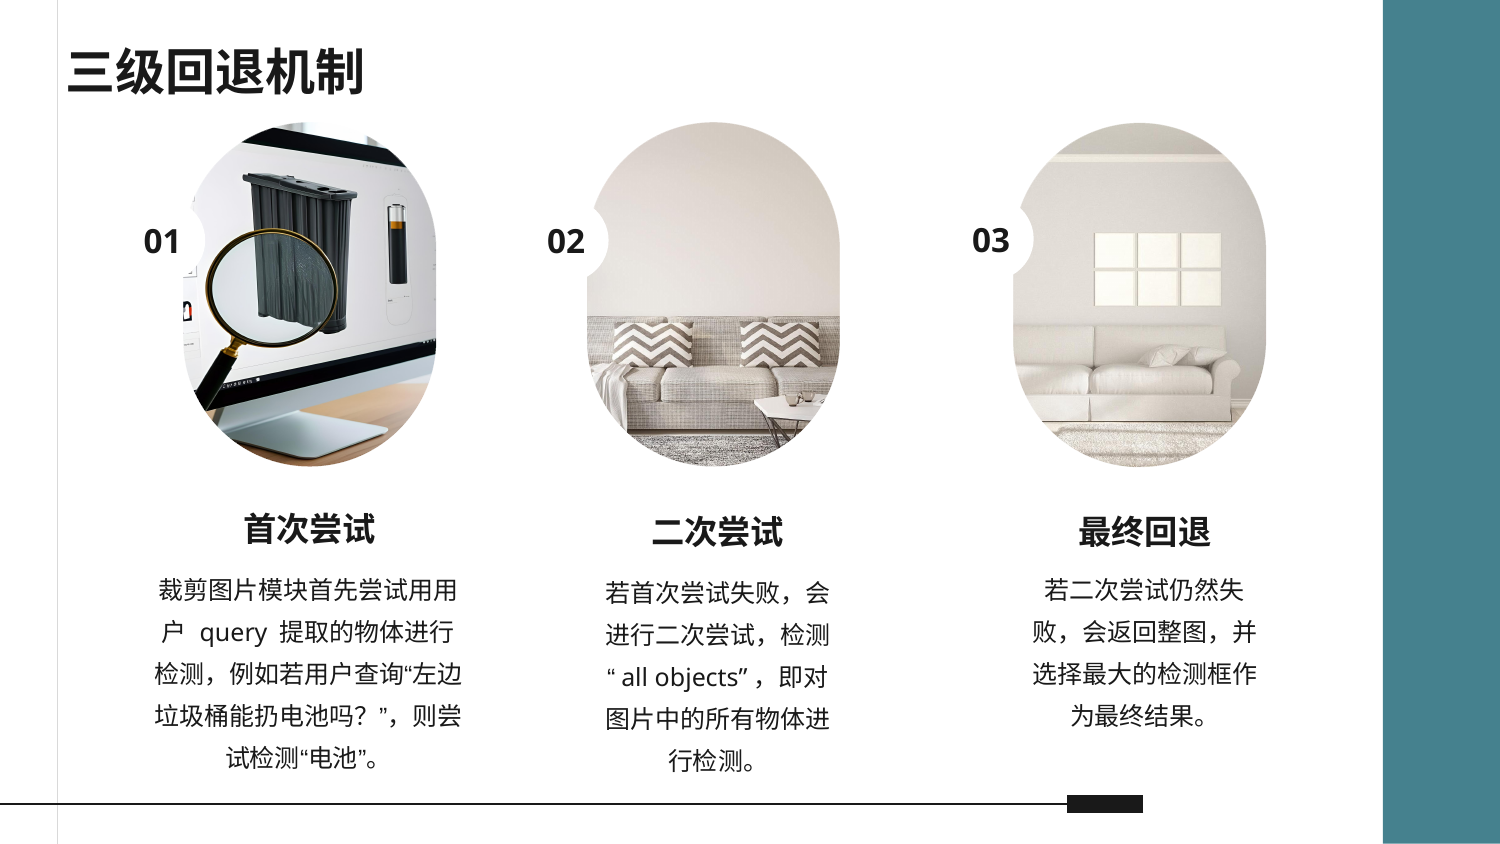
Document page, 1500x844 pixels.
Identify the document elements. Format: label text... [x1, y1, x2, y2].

picture [182, 121, 437, 467]
text_box 三级回退机制 [65, 34, 1395, 101]
text_box 01 [120, 198, 177, 283]
text_box 首次尝试 [183, 496, 437, 560]
text_box 最终回退 [1023, 496, 1267, 562]
text_box 02 [523, 198, 581, 283]
text_box 若二次尝试仍然失败，会返回整图，并选择最大的检测框作为最终结果。 [1023, 562, 1267, 790]
text_box 二次尝试 [596, 496, 840, 566]
text_box 若首次尝试失败，会进行二次尝试，检测“all objects”，即对图片中的所有物体进行检测。 [596, 566, 840, 793]
picture [586, 121, 841, 467]
picture [1012, 122, 1267, 468]
text_box 03 [948, 196, 1007, 281]
text_box 裁剪图片模块首先尝试用用户 query 提取的物体进行检测，例如若用户查询“左边垃圾桶能扔电池吗？”，则尝试检测“电池”。 [153, 562, 463, 795]
